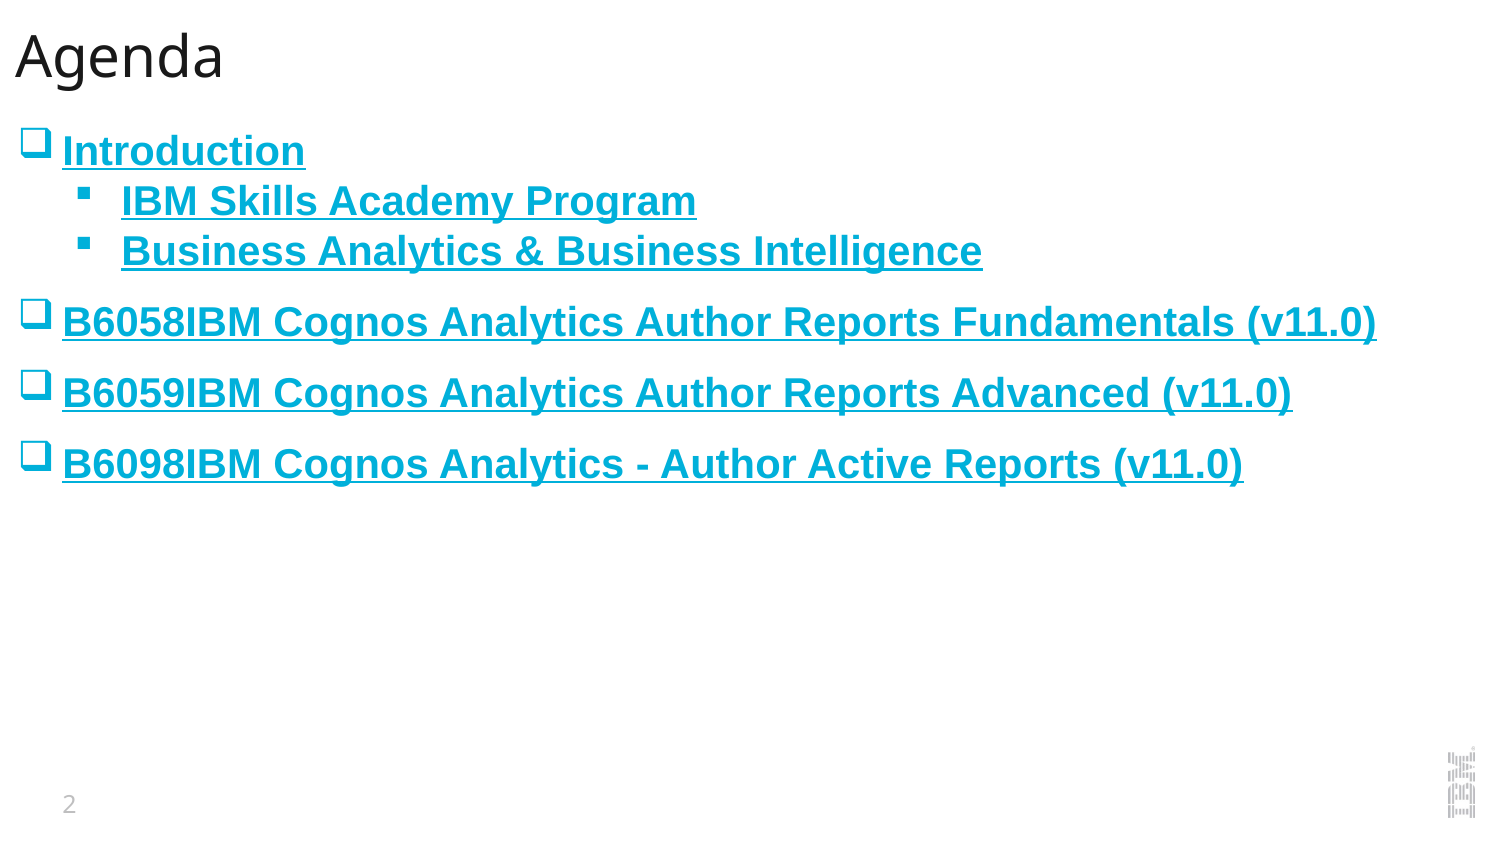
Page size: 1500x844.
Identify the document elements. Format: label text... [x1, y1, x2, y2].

picture [1448, 782, 1475, 818]
title Agenda [0, 0, 1500, 119]
list Introduction IBM Skills Academy Program Business Analytics & Business Intelligence B6058 IBM Cognos Analytics Author Reports Fundamentals (v11.0) B6059 IBM Cognos Analytics Author Reports Advanced (v11.0) B6098 IBM Cognos Analytics - Author Active Reports (v11.0) [0, 119, 1500, 782]
slide_number 2 [47, 782, 398, 828]
